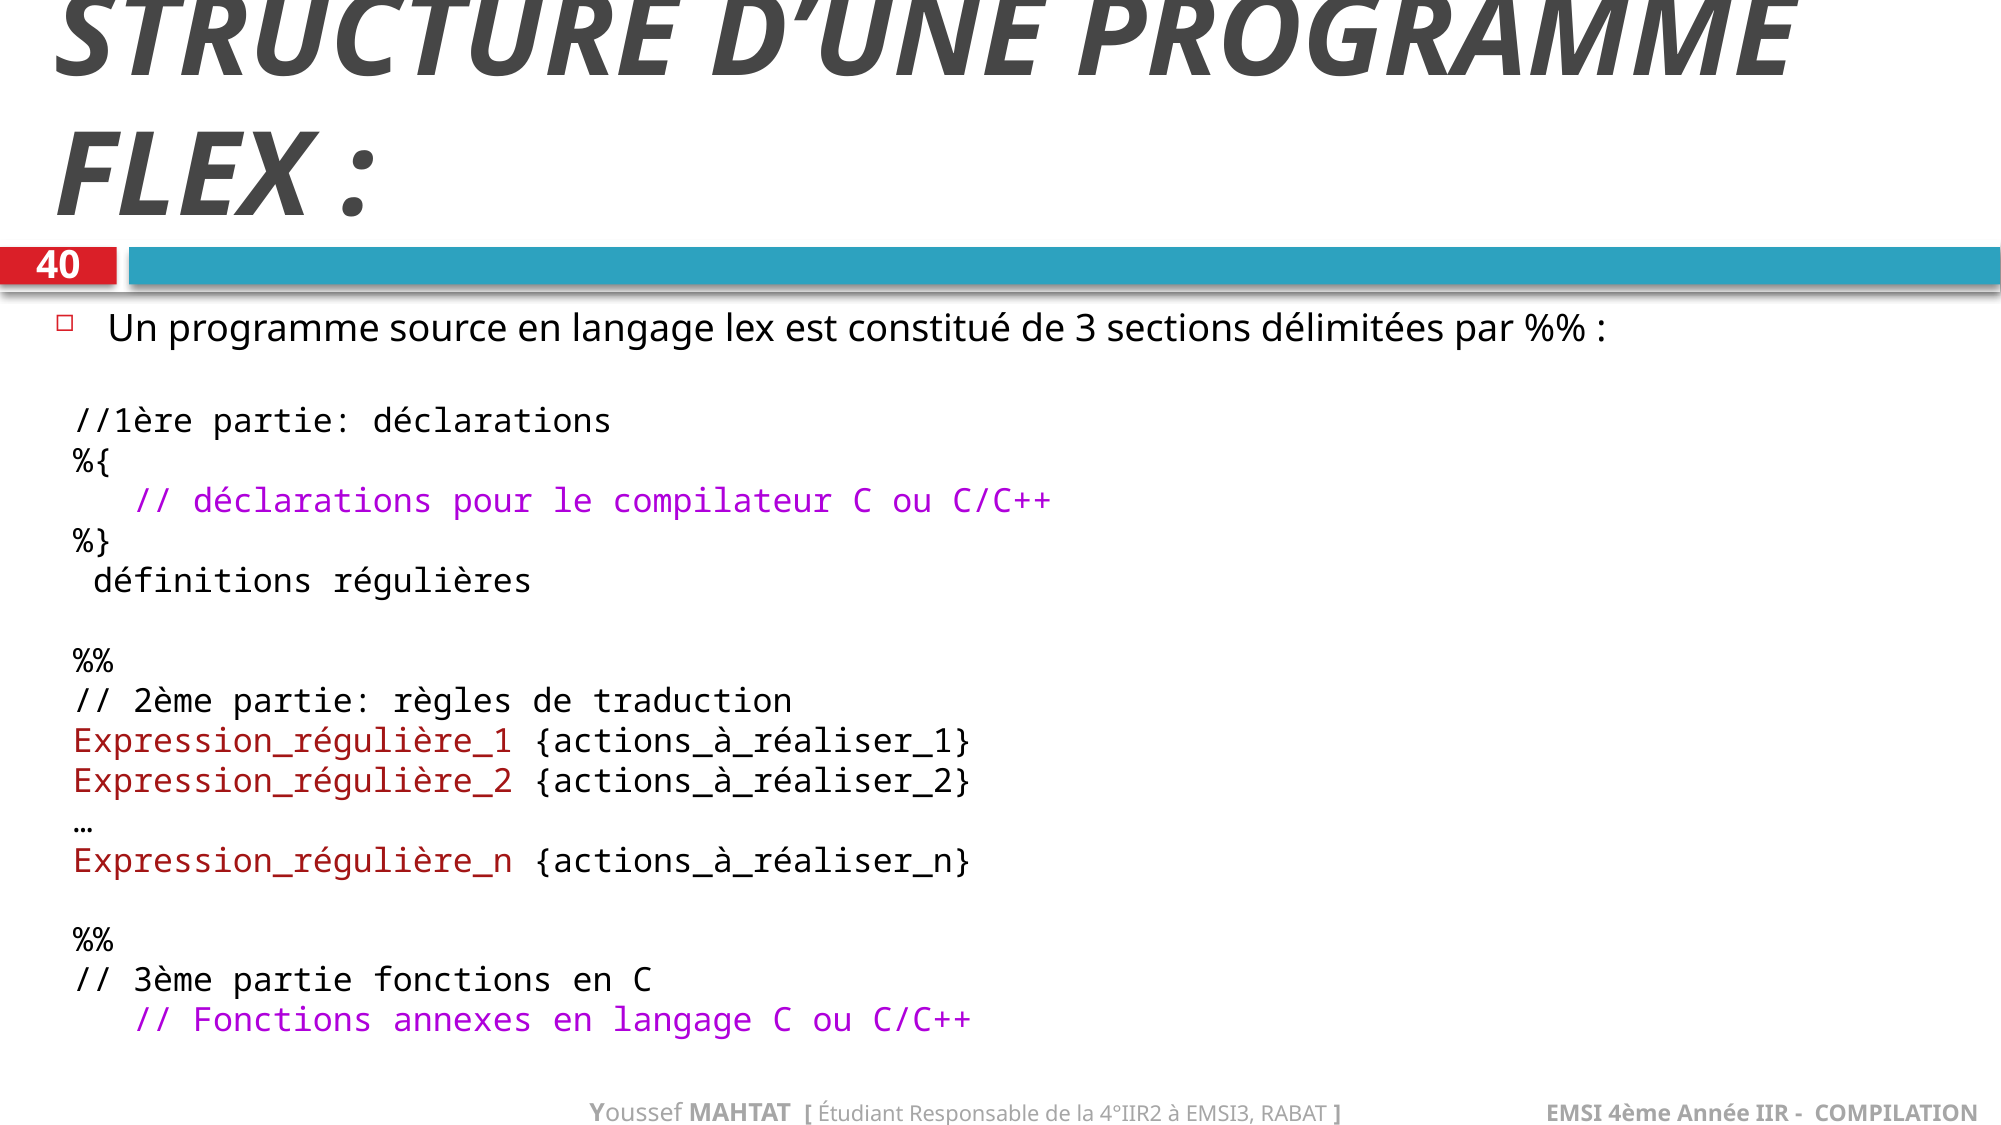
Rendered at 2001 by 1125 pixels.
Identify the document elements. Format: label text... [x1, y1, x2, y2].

slide_number 40 [0, 245, 117, 286]
text_box //1ère partie: déclarations %{ // déclarations pour le compilateur C ou C/C++ %} définitions régulières %% // 2ème partie: règles de traduction Expression_régulière_1 {actions_à_réaliser_1} Expression_régulière_2 {actions_à_réaliser_2} … Expression_régulière_n {actions_à_réaliser_n} %% // 3ème partie fonctions en C // Fonctions annexes en langage C ou C/C++ [58, 392, 1966, 1046]
title STRUCTURE D’UNE PROGRAMME FLEX : [40, 25, 1981, 246]
list Un programme source en langage lex est constitué de 3 sections délimitées par %% : [40, 295, 1981, 383]
